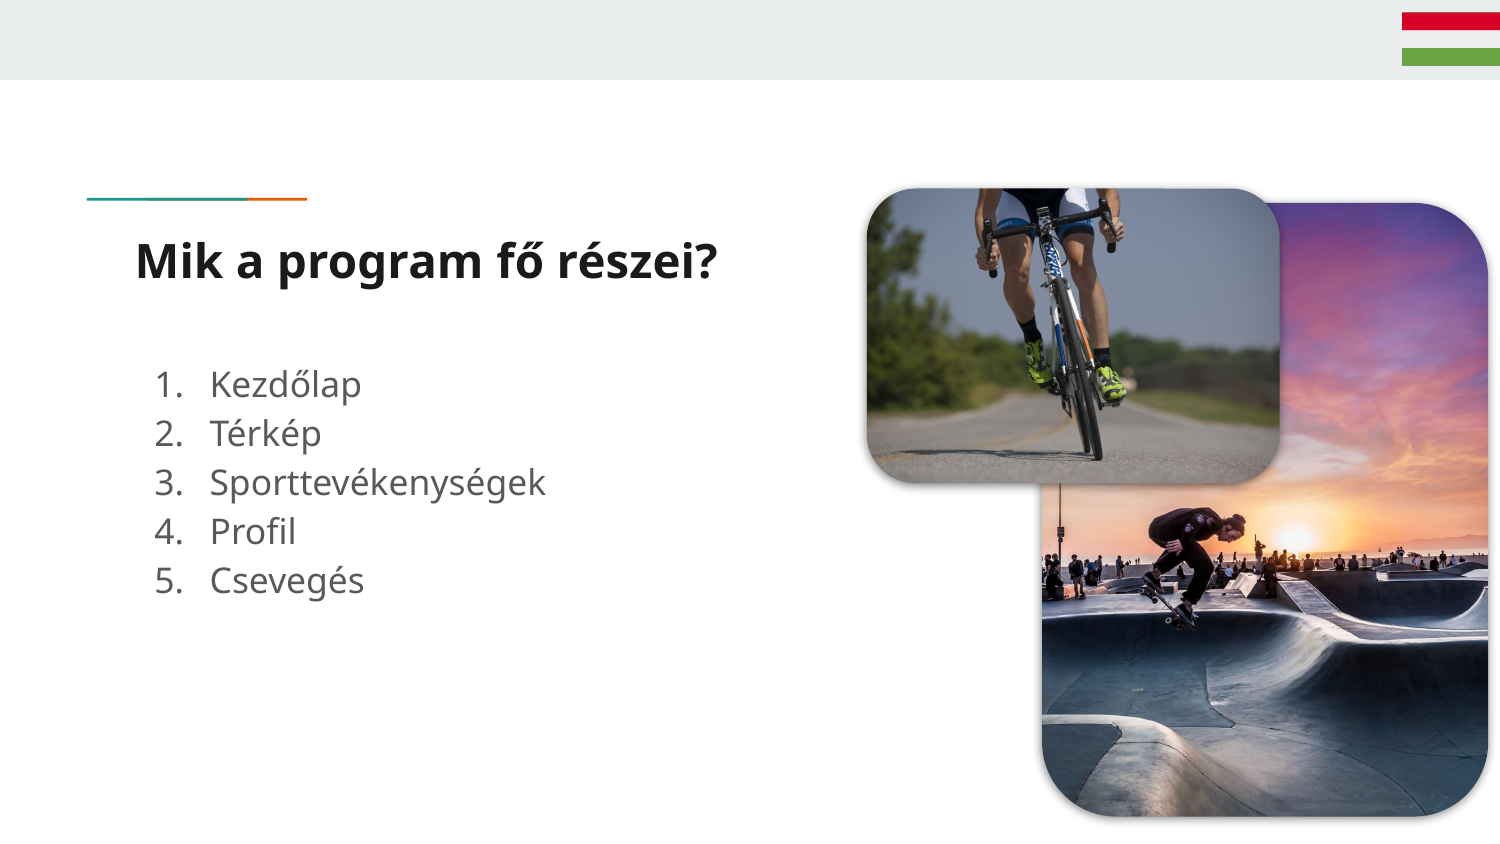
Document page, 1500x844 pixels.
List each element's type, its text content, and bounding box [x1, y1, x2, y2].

list Kezdőlap Térkép Sporttevékenységek Profil Csevegés [119, 341, 867, 712]
picture [1402, 0, 1500, 80]
title Mik a program fő részei? [119, 216, 861, 305]
picture [866, 188, 1489, 817]
